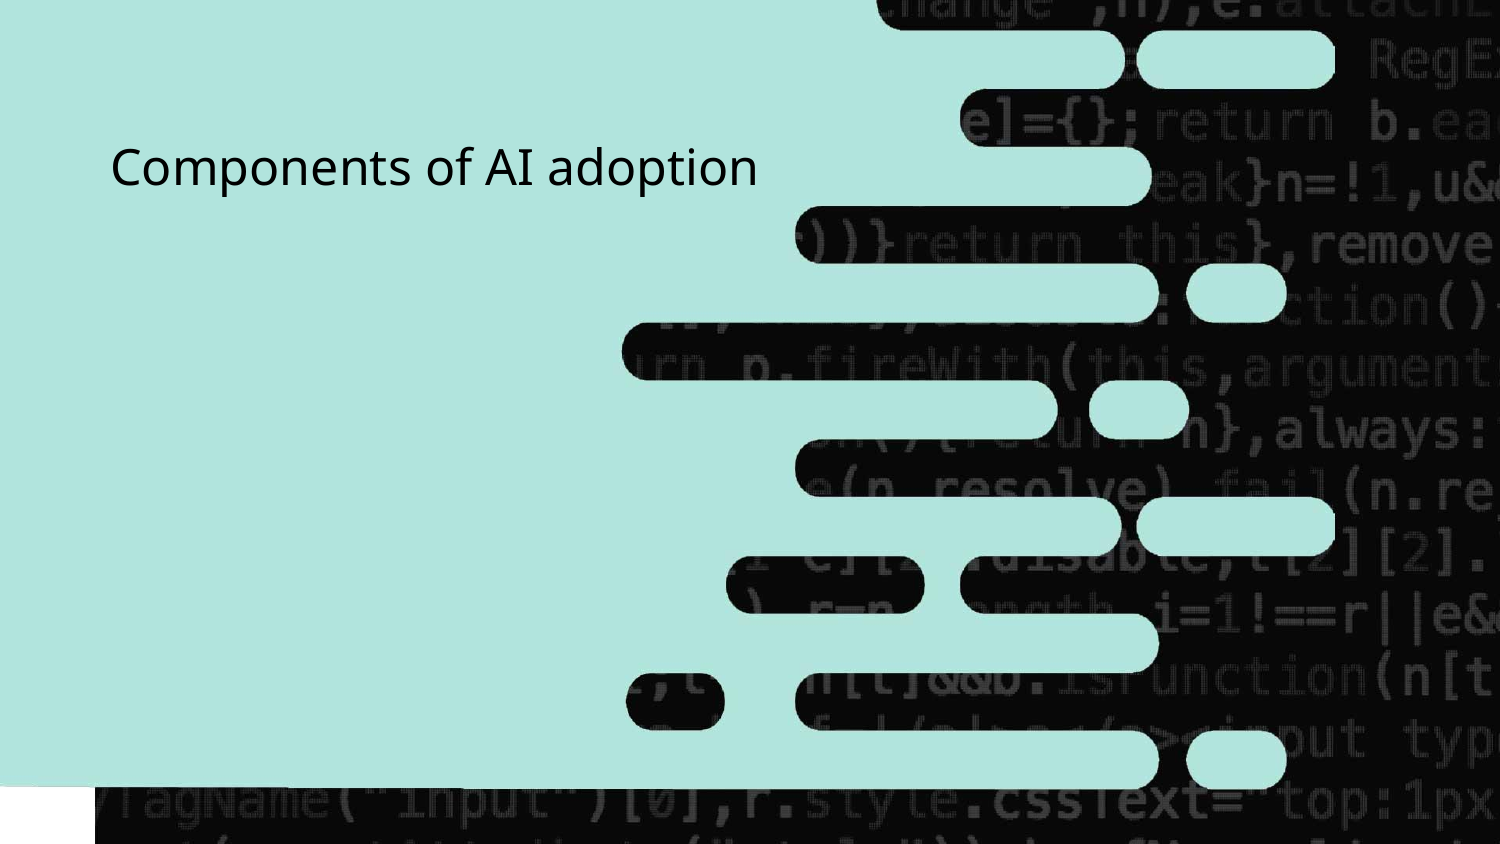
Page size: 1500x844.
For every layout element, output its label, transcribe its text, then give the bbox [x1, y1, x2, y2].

picture [0, 0, 1500, 844]
text_box Components of AI adoption [95, 127, 1056, 325]
